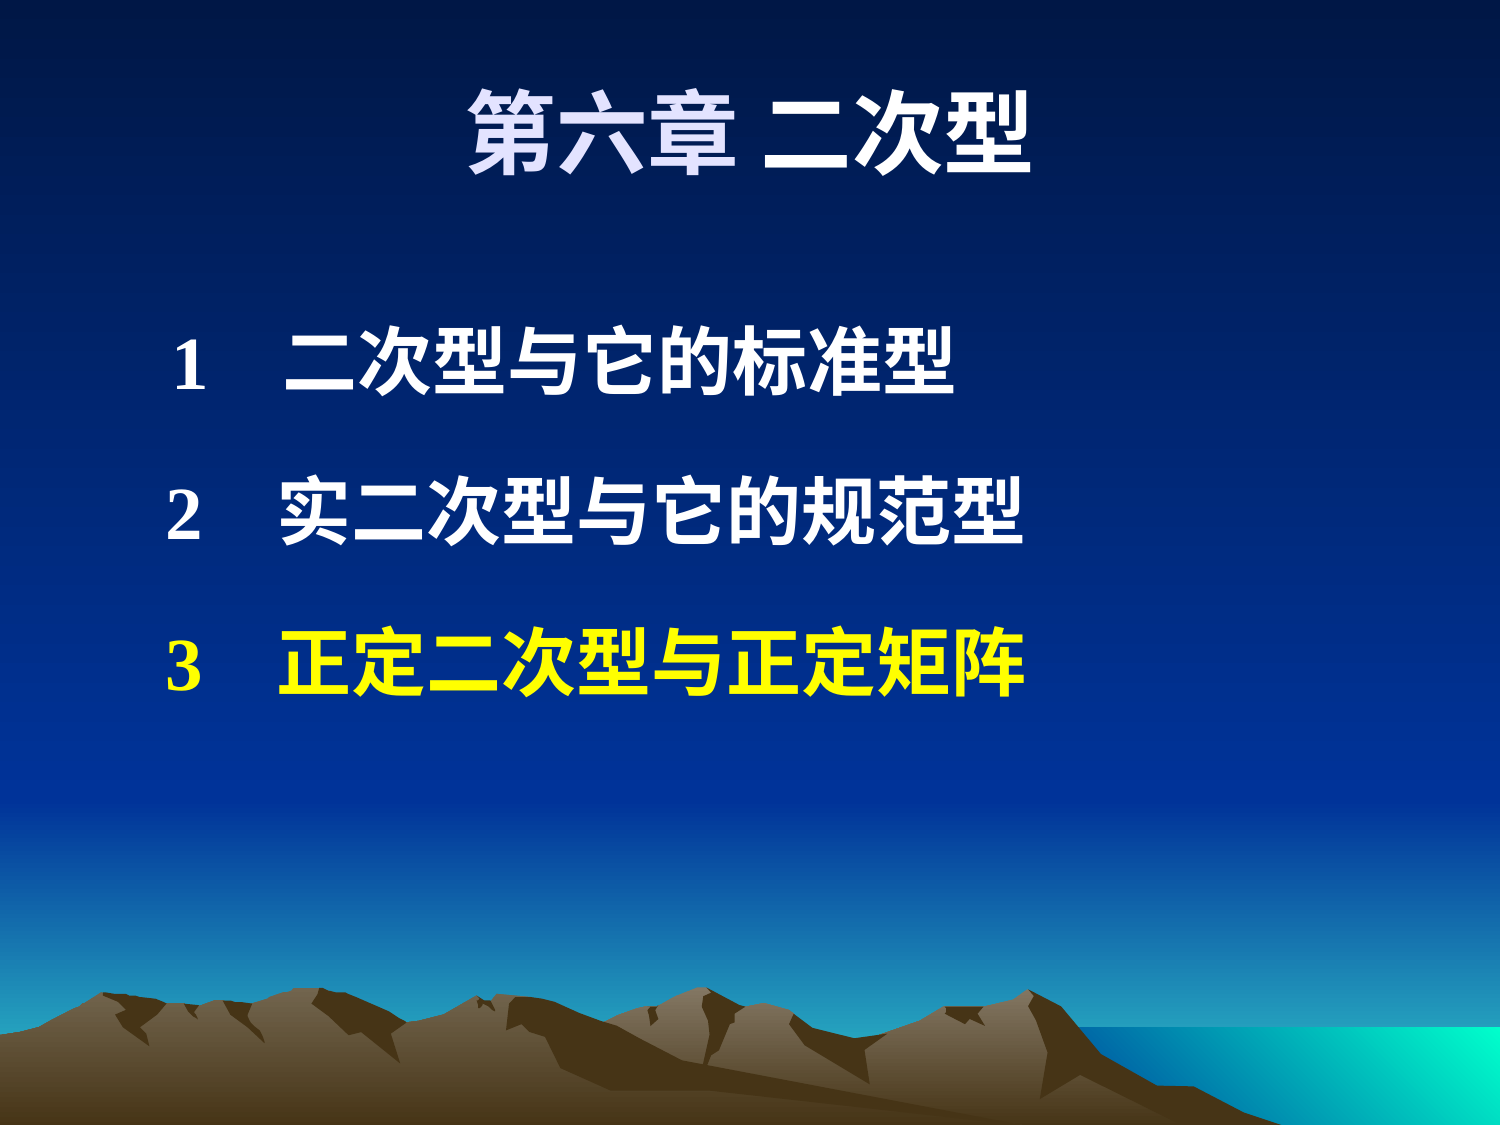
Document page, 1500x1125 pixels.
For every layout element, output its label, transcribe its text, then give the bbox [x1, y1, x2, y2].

list 1 二次型与它的标准型 2 实二次型与它的规范型 3 正定二次型与正定矩阵 [75, 262, 1425, 1000]
title 第六章 二次型 [74, 37, 1426, 226]
